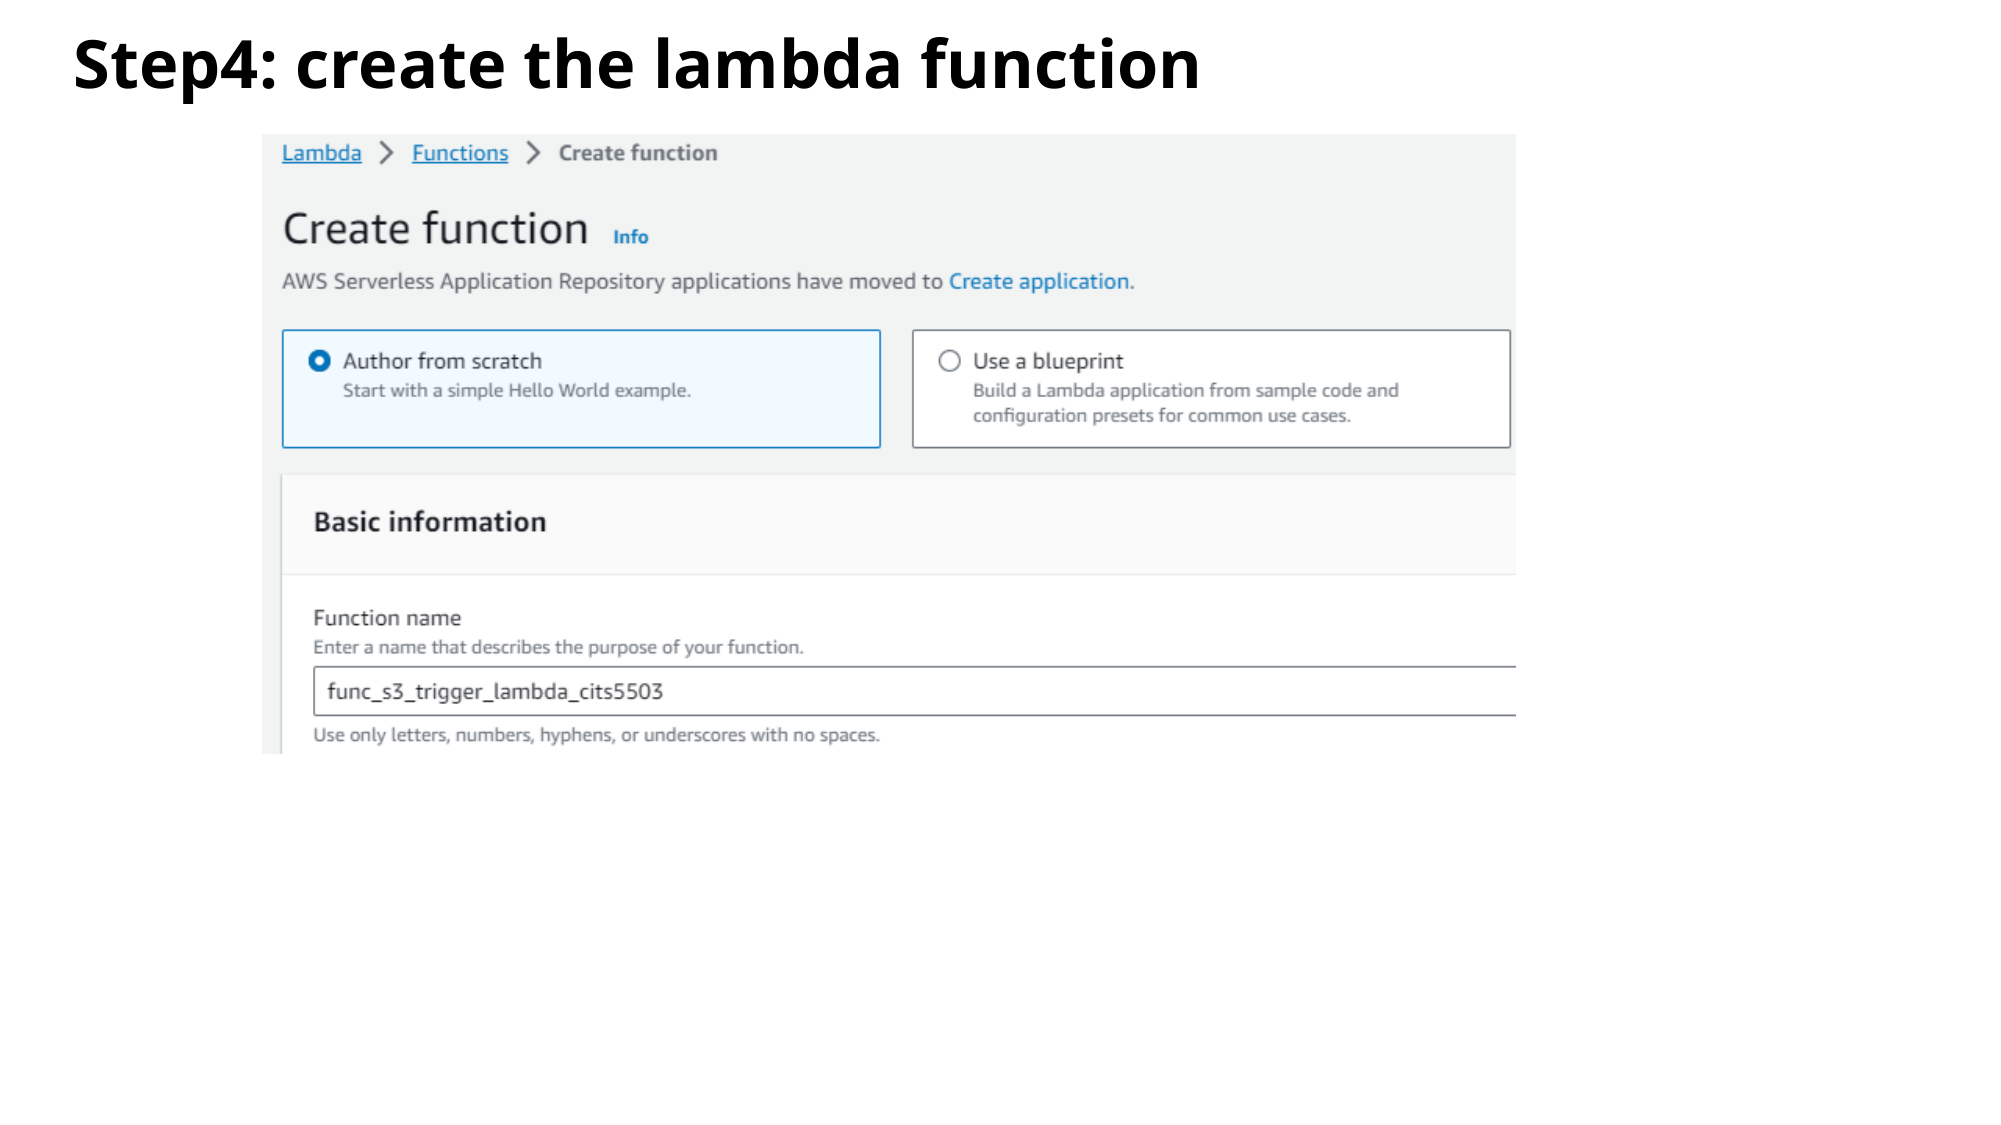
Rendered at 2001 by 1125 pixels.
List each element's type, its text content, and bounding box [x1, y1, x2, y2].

title Step4: create the lambda function [58, 0, 1719, 135]
picture [262, 134, 1516, 754]
